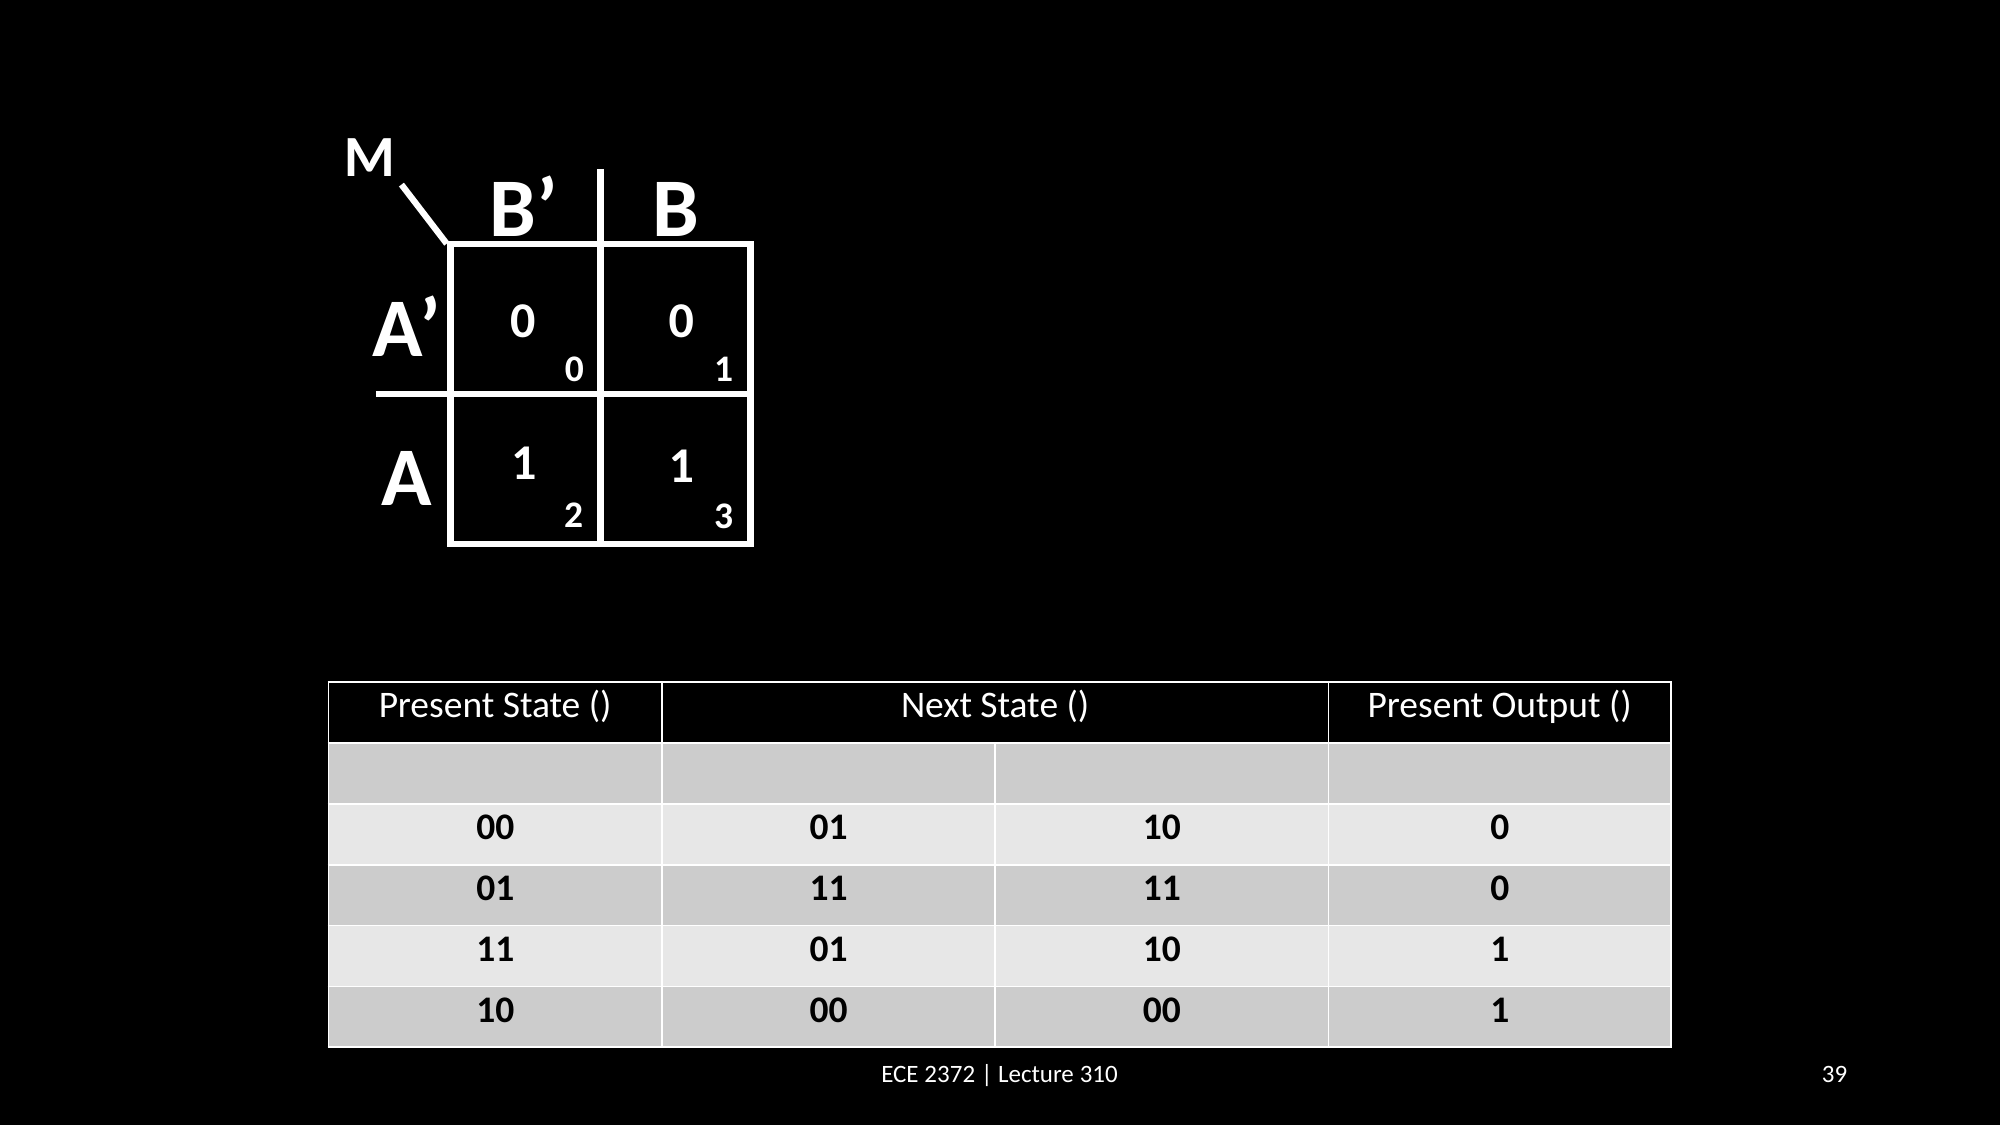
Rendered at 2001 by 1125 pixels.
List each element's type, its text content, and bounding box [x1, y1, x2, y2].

footer ECE 2372 | Lecture 310 [662, 1048, 1338, 1103]
slide_number 39 [1412, 1042, 1863, 1103]
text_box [328, 110, 751, 544]
